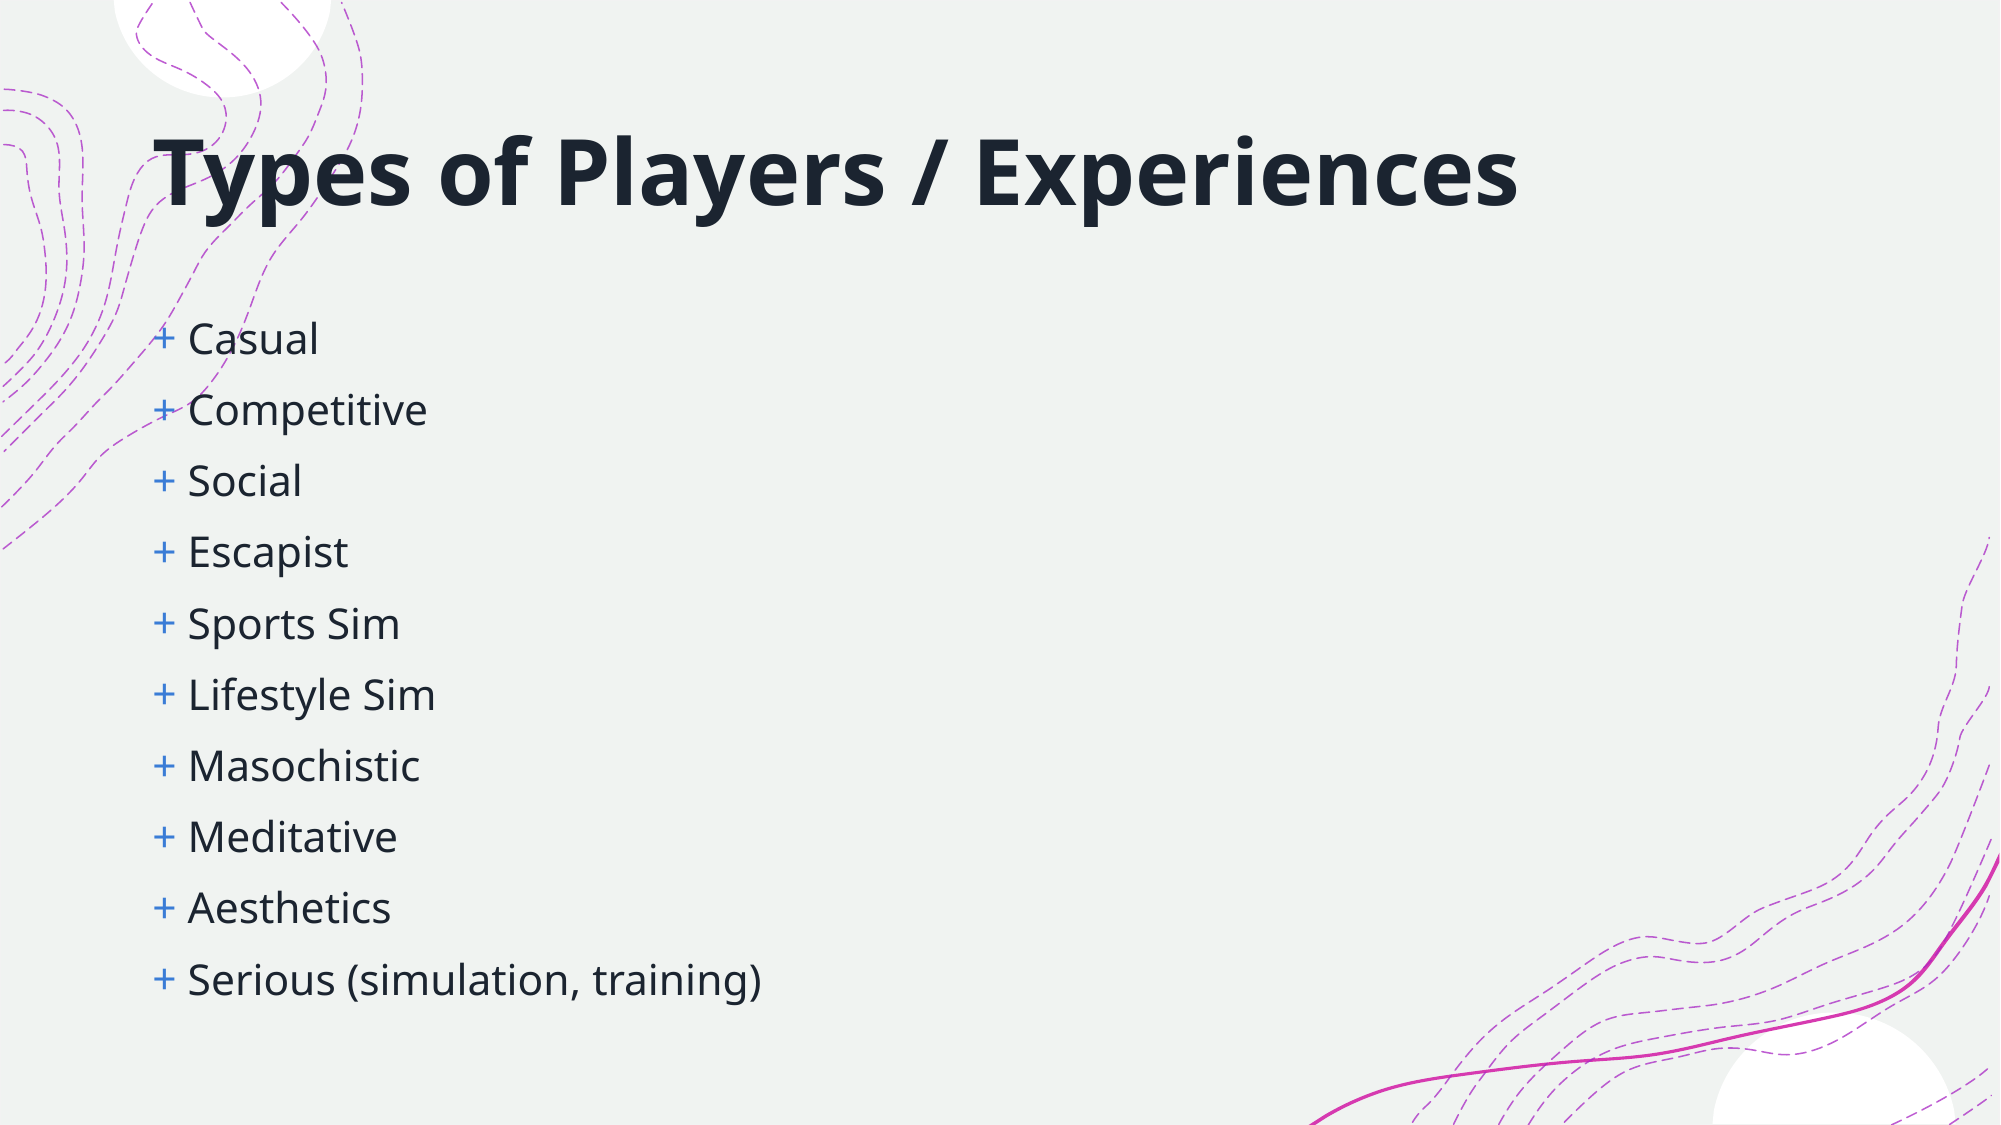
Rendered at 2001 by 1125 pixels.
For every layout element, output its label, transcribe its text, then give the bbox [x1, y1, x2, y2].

list Casual Competitive Social Escapist Sports Sim Lifestyle Sim Masochistic Meditative Aesthetics Serious (simulation, training) [137, 299, 1863, 1014]
title Types of Players / Experiences [137, 59, 1863, 278]
